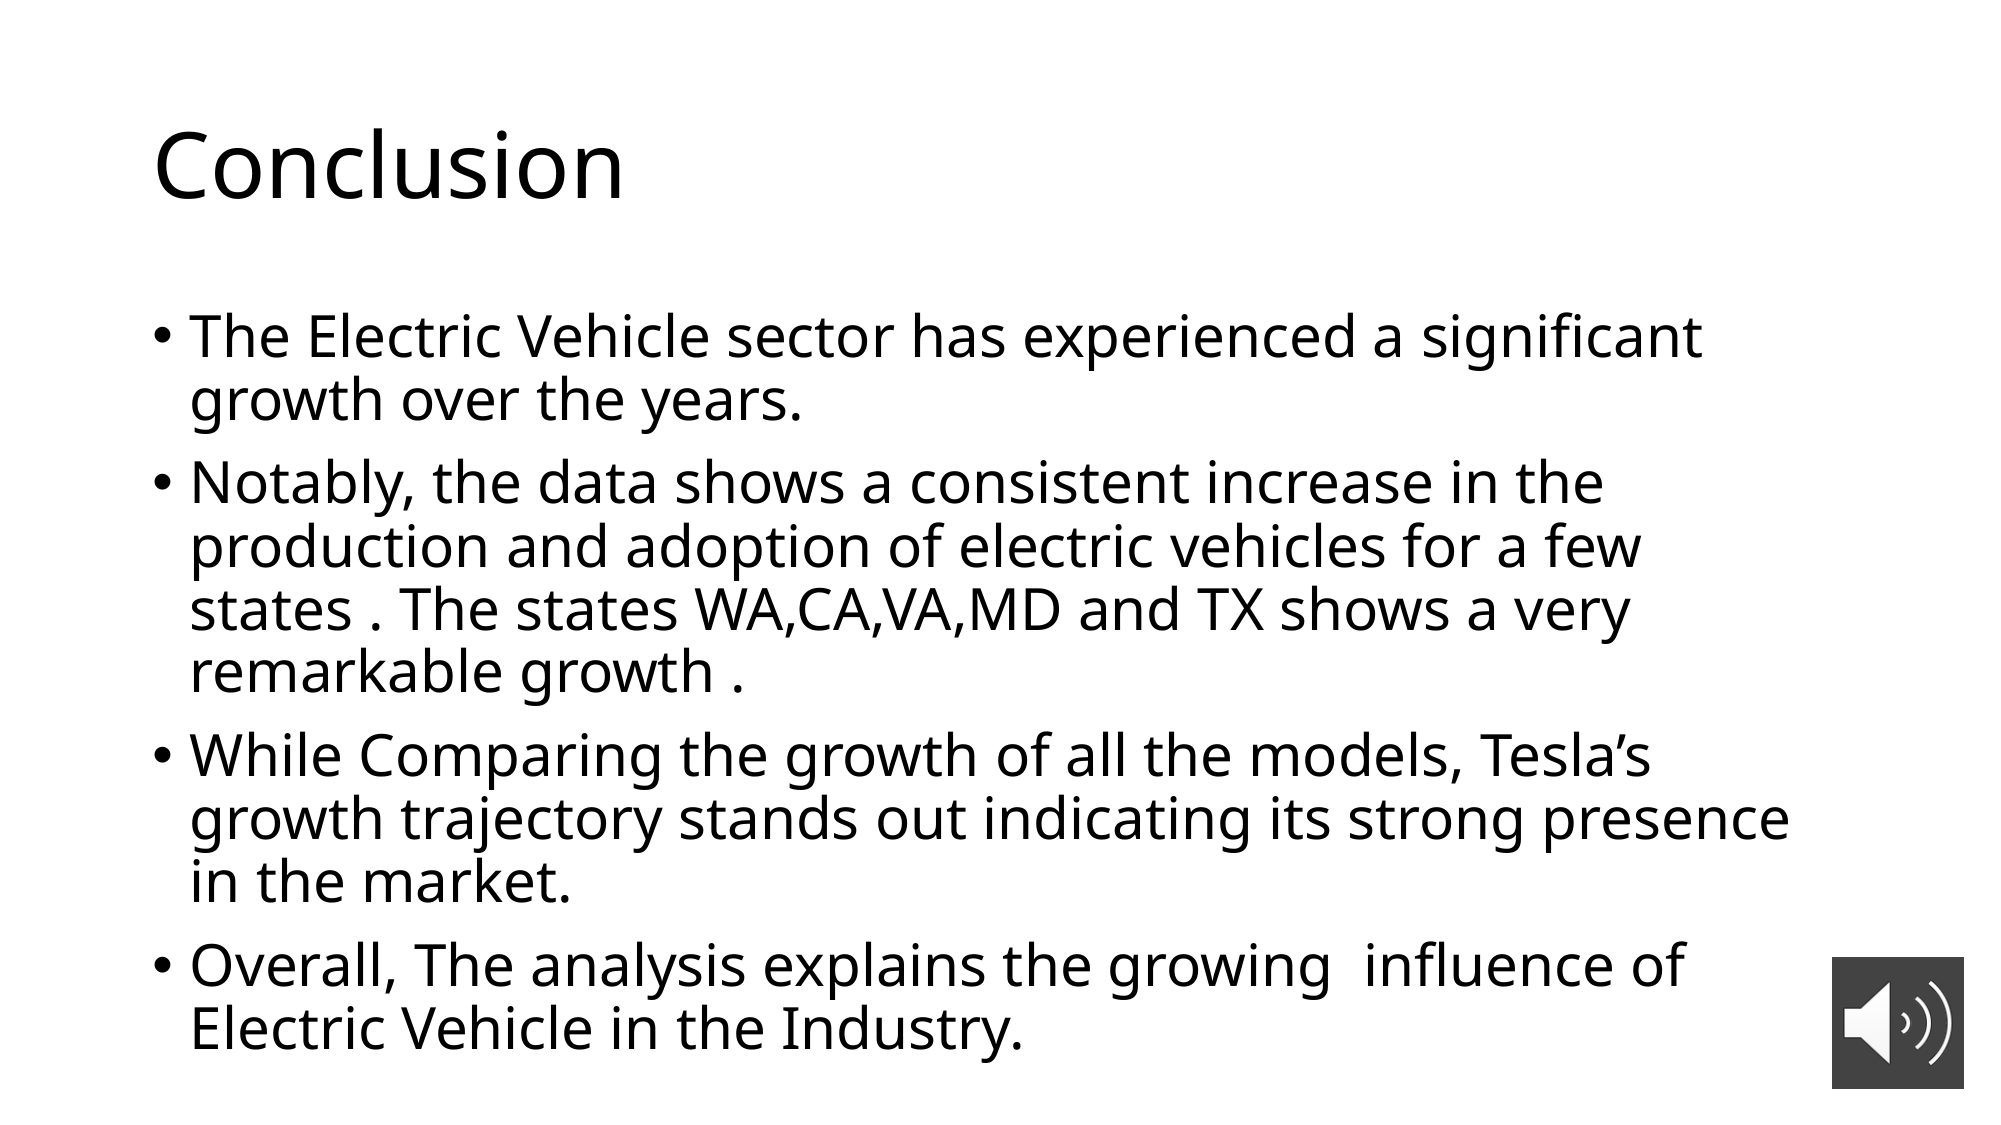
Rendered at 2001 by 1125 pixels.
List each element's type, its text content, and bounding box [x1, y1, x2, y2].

list The Electric Vehicle sector has experienced a significant growth over the years. Notably, the data shows a consistent increase in the production and adoption of electric vehicles for a few states . The states WA,CA,VA,MD and TX shows a very remarkable growth . While Comparing the growth of all the models, Tesla’s growth trajectory stands out indicating its strong presence in the market. Overall, The analysis explains the growing influence of Electric Vehicle in the Industry. [137, 299, 1863, 1014]
title Conclusion [137, 59, 1863, 278]
picture [1830, 955, 1966, 1091]
